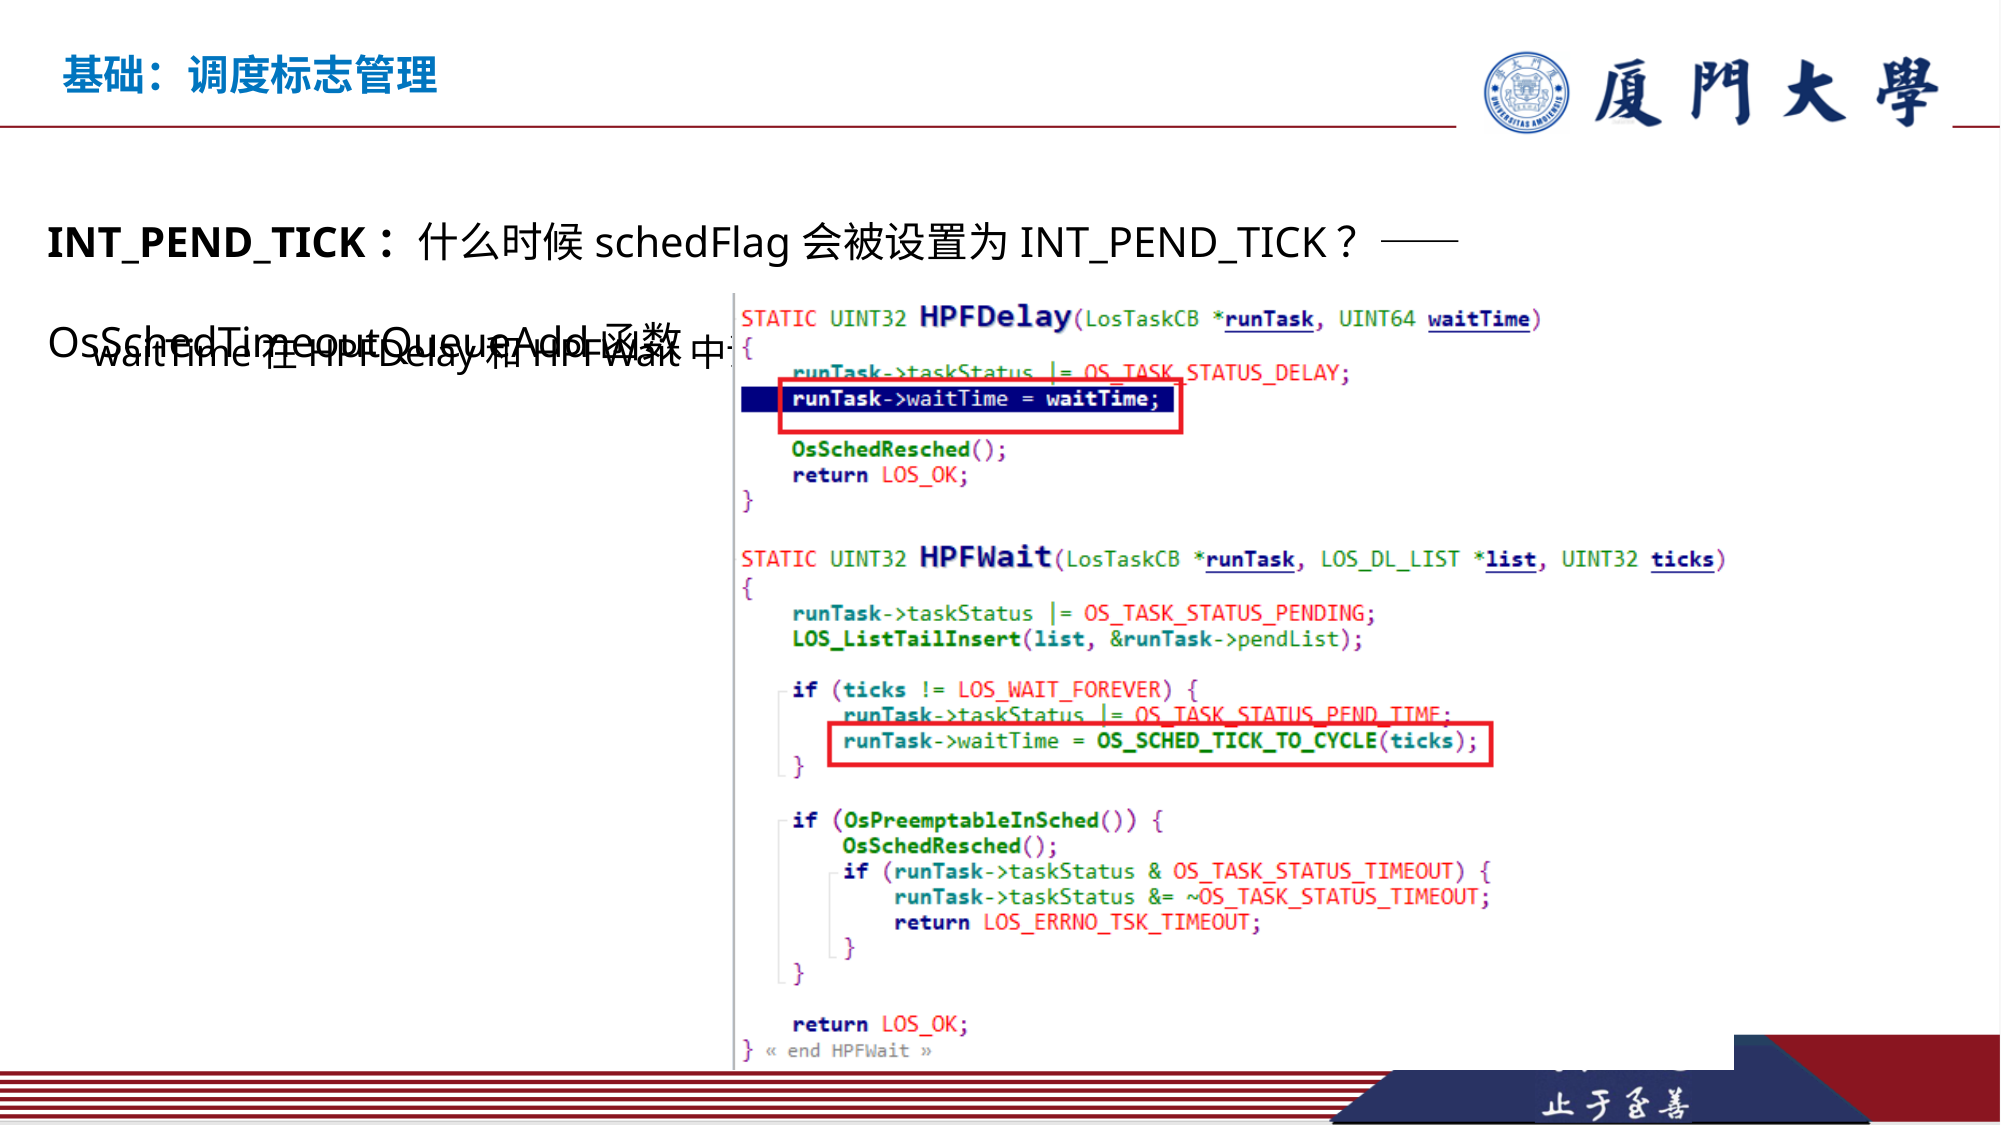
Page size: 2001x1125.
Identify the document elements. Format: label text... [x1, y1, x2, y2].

text_box INT_PEND_TICK：什么时候schedFlag会被设置为INT_PEND_TICK？——OsSchedTimeoutQueueAdd函数 [32, 158, 2000, 374]
text_box waitTime在HPFDelay和HPFWait中设置 [76, 321, 727, 382]
list 基础：调度标志管理 [47, 40, 473, 100]
picture [0, 0, 2001, 1125]
